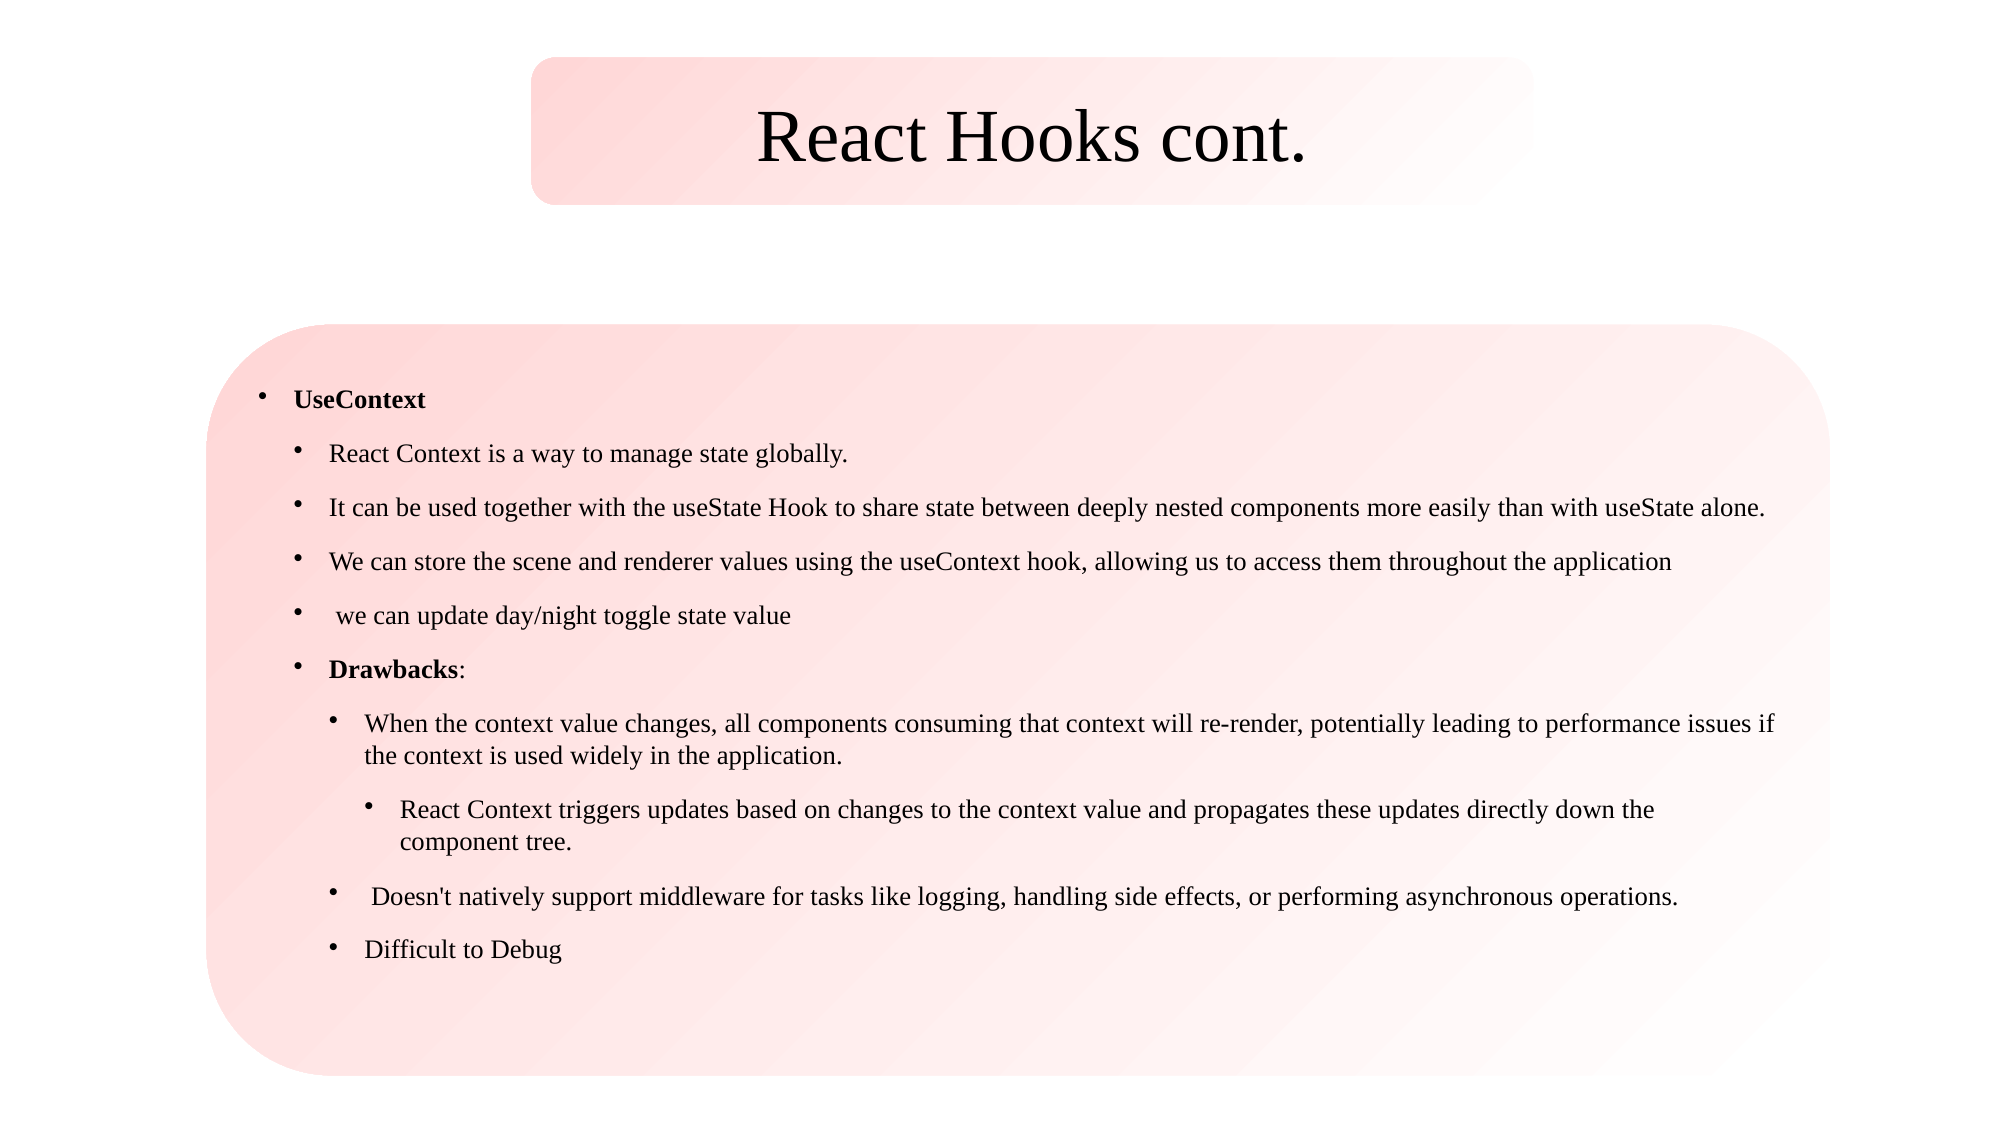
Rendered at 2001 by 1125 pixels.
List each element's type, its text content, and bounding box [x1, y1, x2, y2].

text_box UseContext React Context is a way to manage state globally. It can be used together with the useState Hook to share state between deeply nested components more easily than with useState alone. We can store the scene and renderer values using the useContext hook, allowing us to access them throughout the application we can update day/night toggle state value Drawbacks: When the context value changes, all components consuming that context will re-render, potentially leading to performance issues if the context is used widely in the application. React Context triggers updates based on changes to the context value and propagates these updates directly down the component tree. Doesn't natively support middleware for tasks like logging, handling side effects, or performing asynchronous operations. Difficult to Debug [206, 324, 1830, 1076]
text_box React Hooks cont. [531, 57, 1534, 205]
